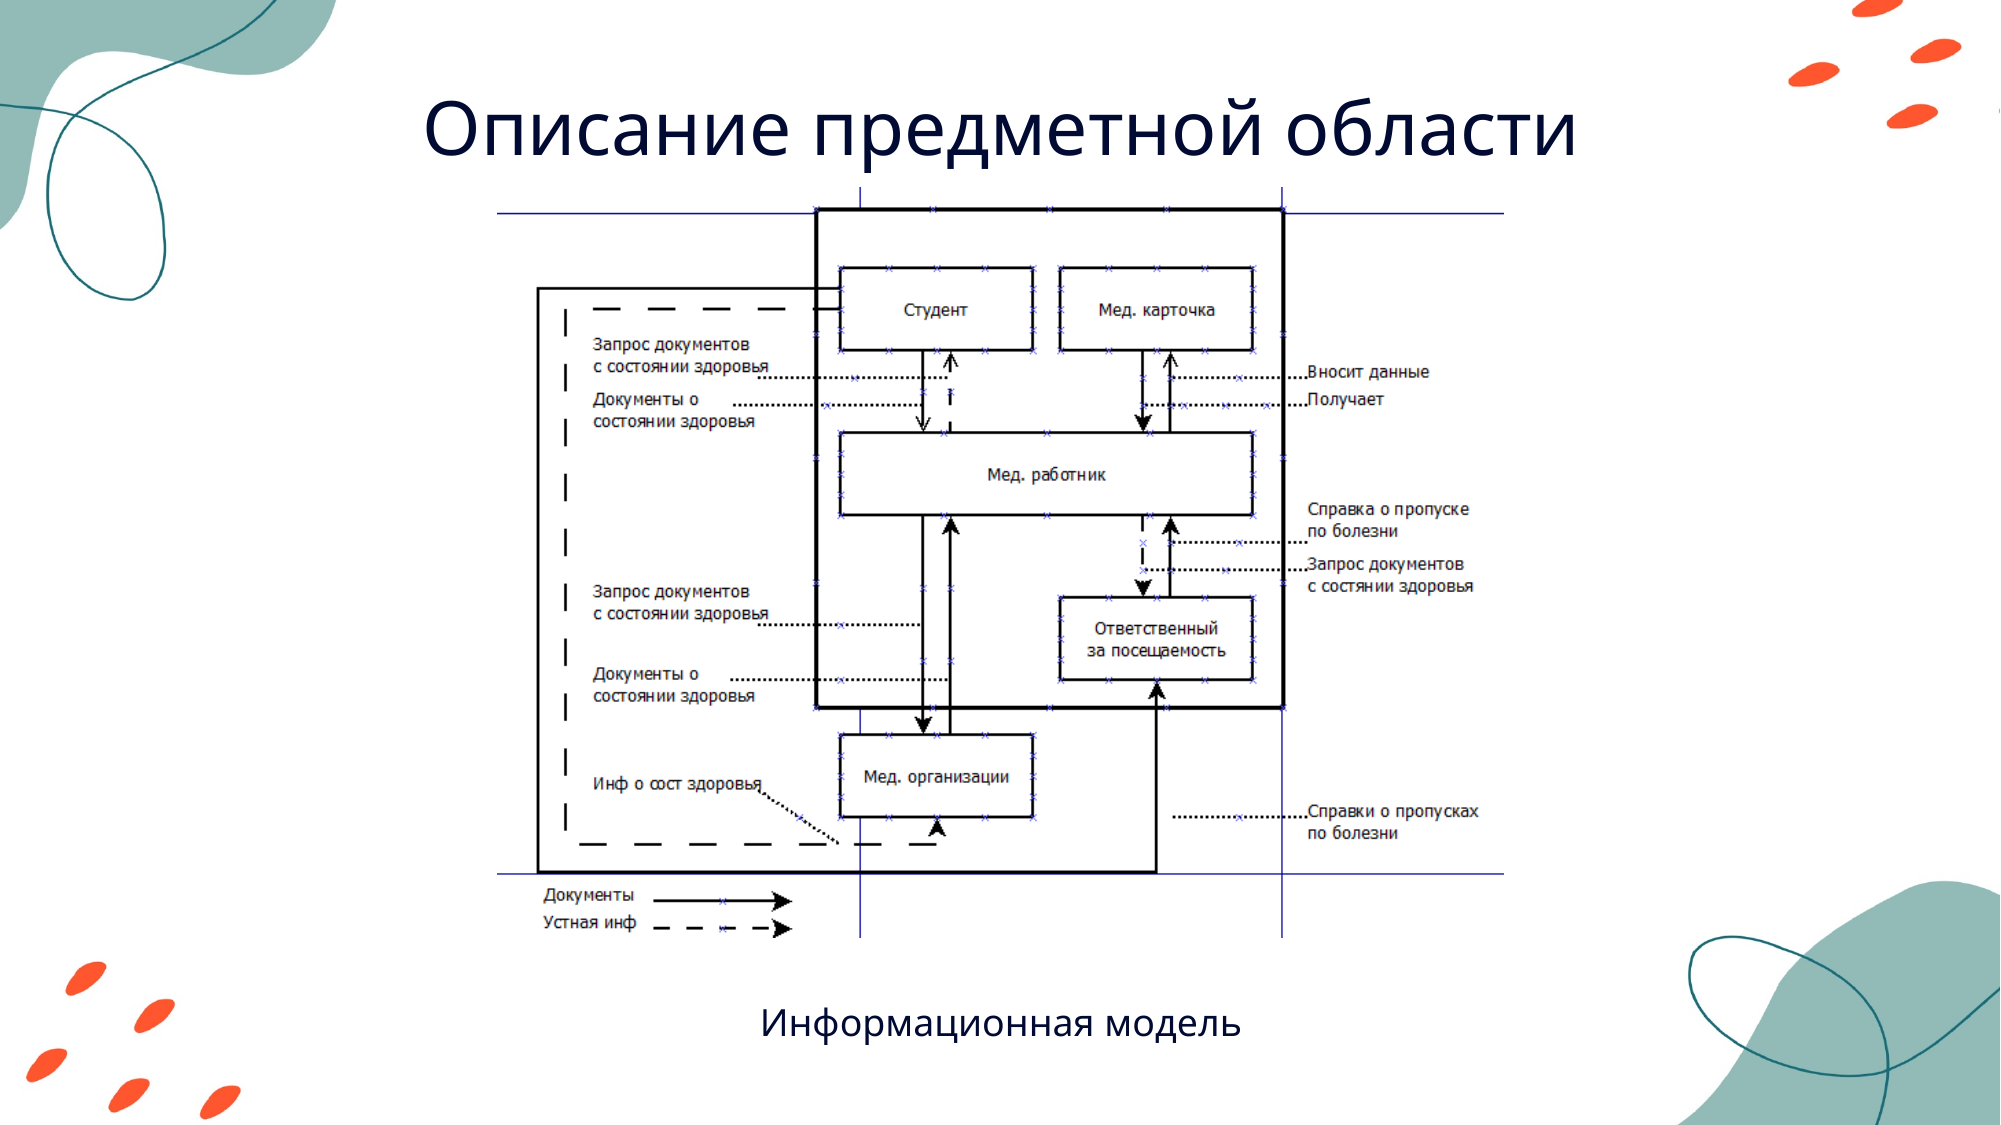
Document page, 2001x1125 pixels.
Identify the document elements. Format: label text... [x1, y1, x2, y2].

picture [0, 0, 2000, 1125]
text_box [353, 187, 1663, 1053]
text_box Описание предметной области [407, 72, 1597, 178]
